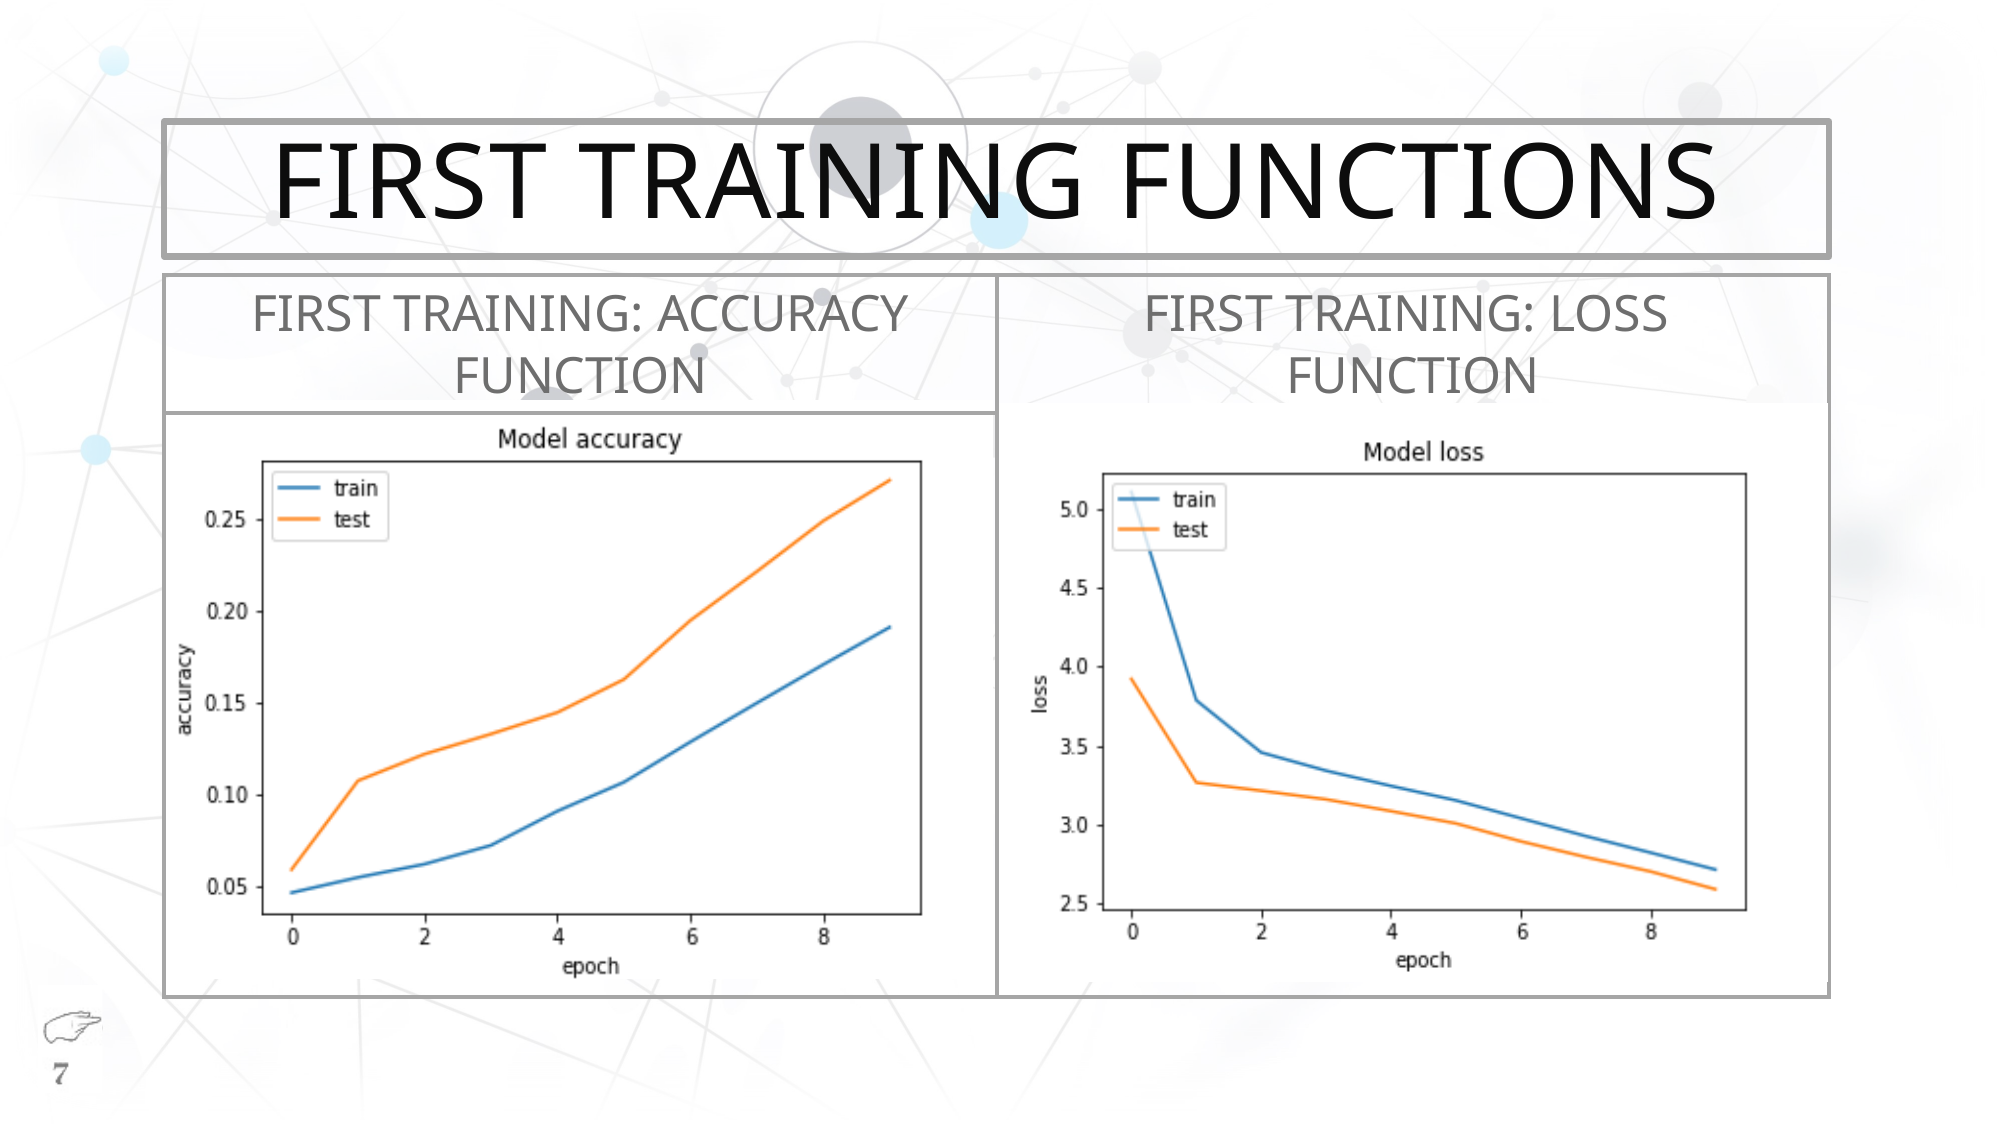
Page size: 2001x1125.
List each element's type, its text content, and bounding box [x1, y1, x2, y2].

picture [165, 400, 994, 979]
table_header FIRST TRAINING: ACCURACY FUNCTION [166, 277, 995, 397]
picture [37, 985, 103, 1093]
table_header FIRST TRAINING: LOSS FUNCTION [999, 277, 1827, 399]
picture [999, 403, 1828, 982]
table_cell [166, 987, 995, 995]
table_cell [999, 990, 1827, 995]
title FIRST TRAINING FUNCTIONS [164, 121, 1830, 257]
